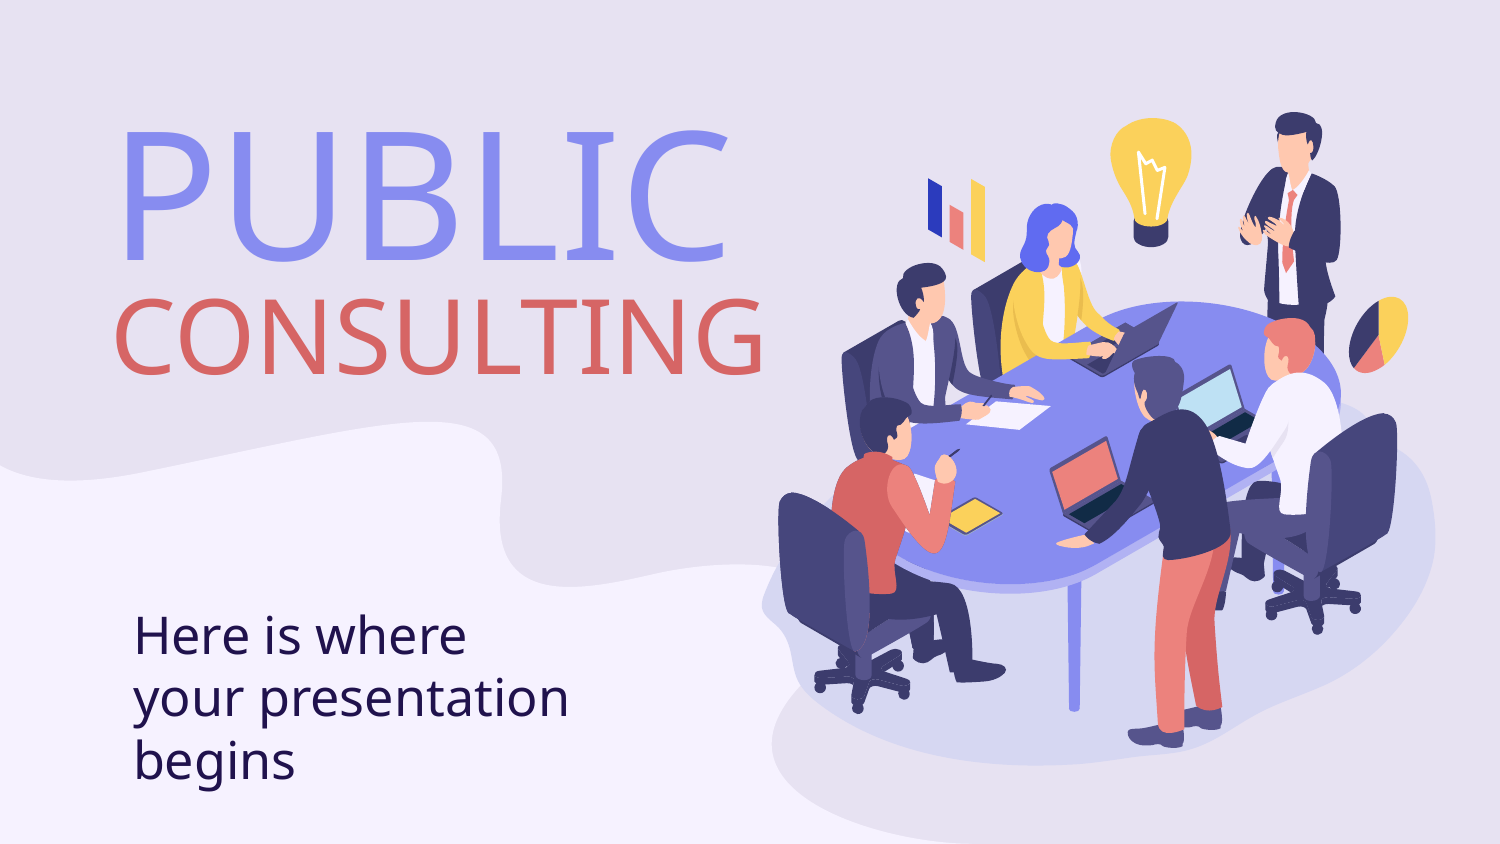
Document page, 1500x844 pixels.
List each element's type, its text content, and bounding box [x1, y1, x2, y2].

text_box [757, 105, 1452, 767]
title PUBLIC CONSULTING [95, 137, 752, 410]
subtitle Here is where your presentation begins [118, 587, 588, 740]
